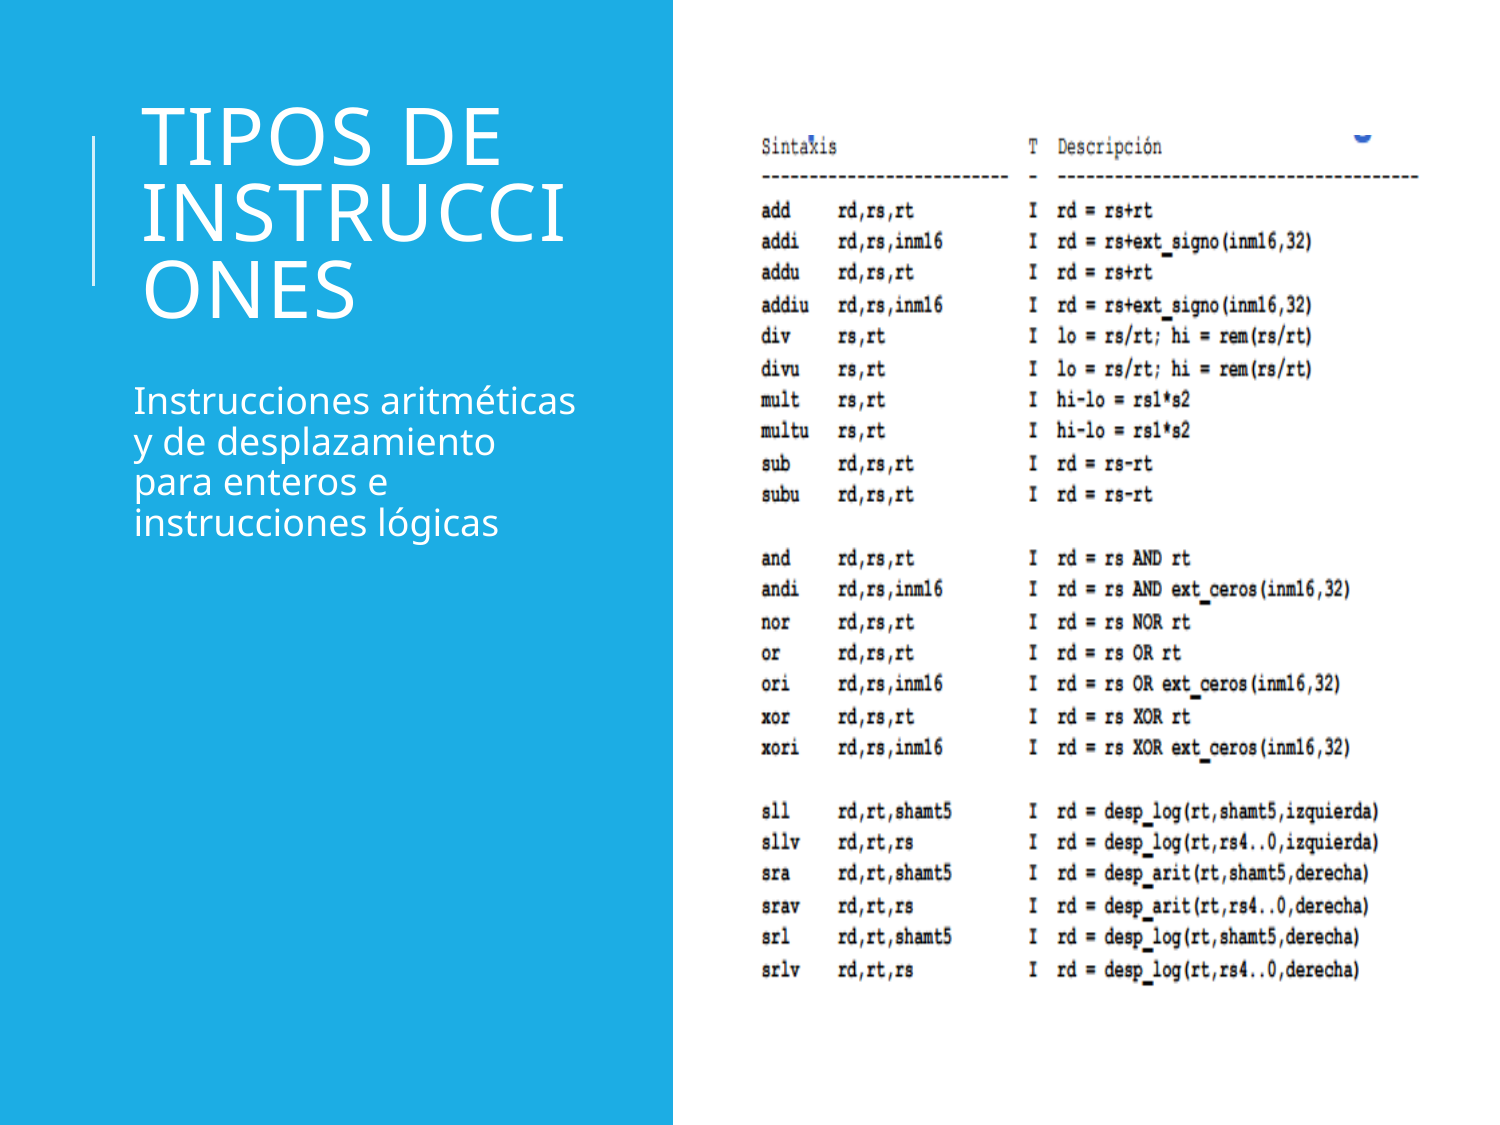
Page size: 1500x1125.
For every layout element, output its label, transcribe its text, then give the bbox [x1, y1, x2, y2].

title Tipos de Instrucciones [126, 96, 591, 342]
text_box Instrucciones aritméticas y de desplazamiento para enteros e instrucciones lógicas [126, 374, 593, 1020]
picture [749, 135, 1422, 1000]
text_box [0, 0, 674, 1125]
